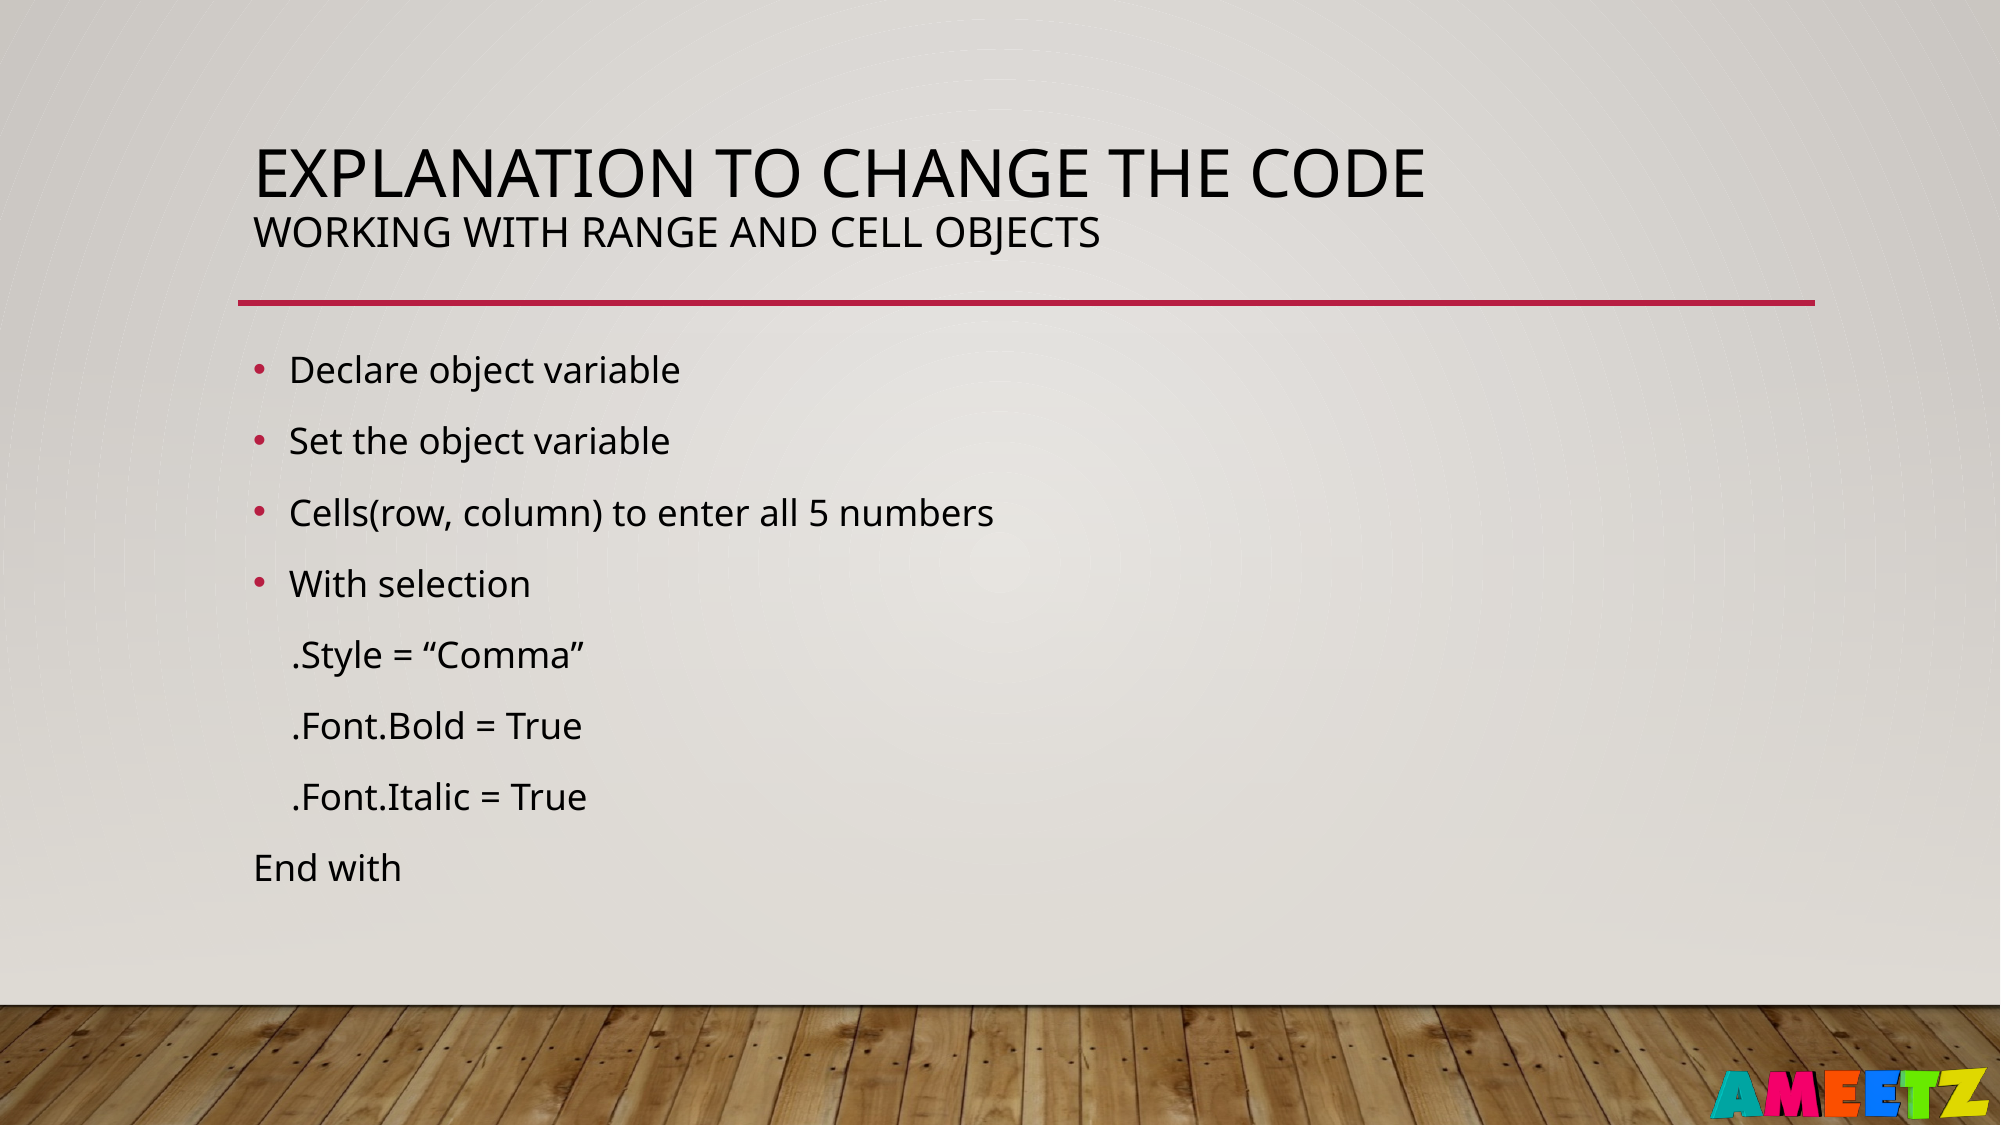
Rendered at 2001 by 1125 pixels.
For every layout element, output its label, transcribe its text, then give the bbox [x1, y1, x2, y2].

title Explanation to change the code Working with Range and Cell objects [238, 131, 1814, 305]
list Declare object variable Set the object variable Cells(row, column) to enter all 5 numbers With selection .Style = “Comma” .Font.Bold = True .Font.Italic = True End with [238, 330, 1814, 897]
picture [0, 1005, 2001, 1125]
